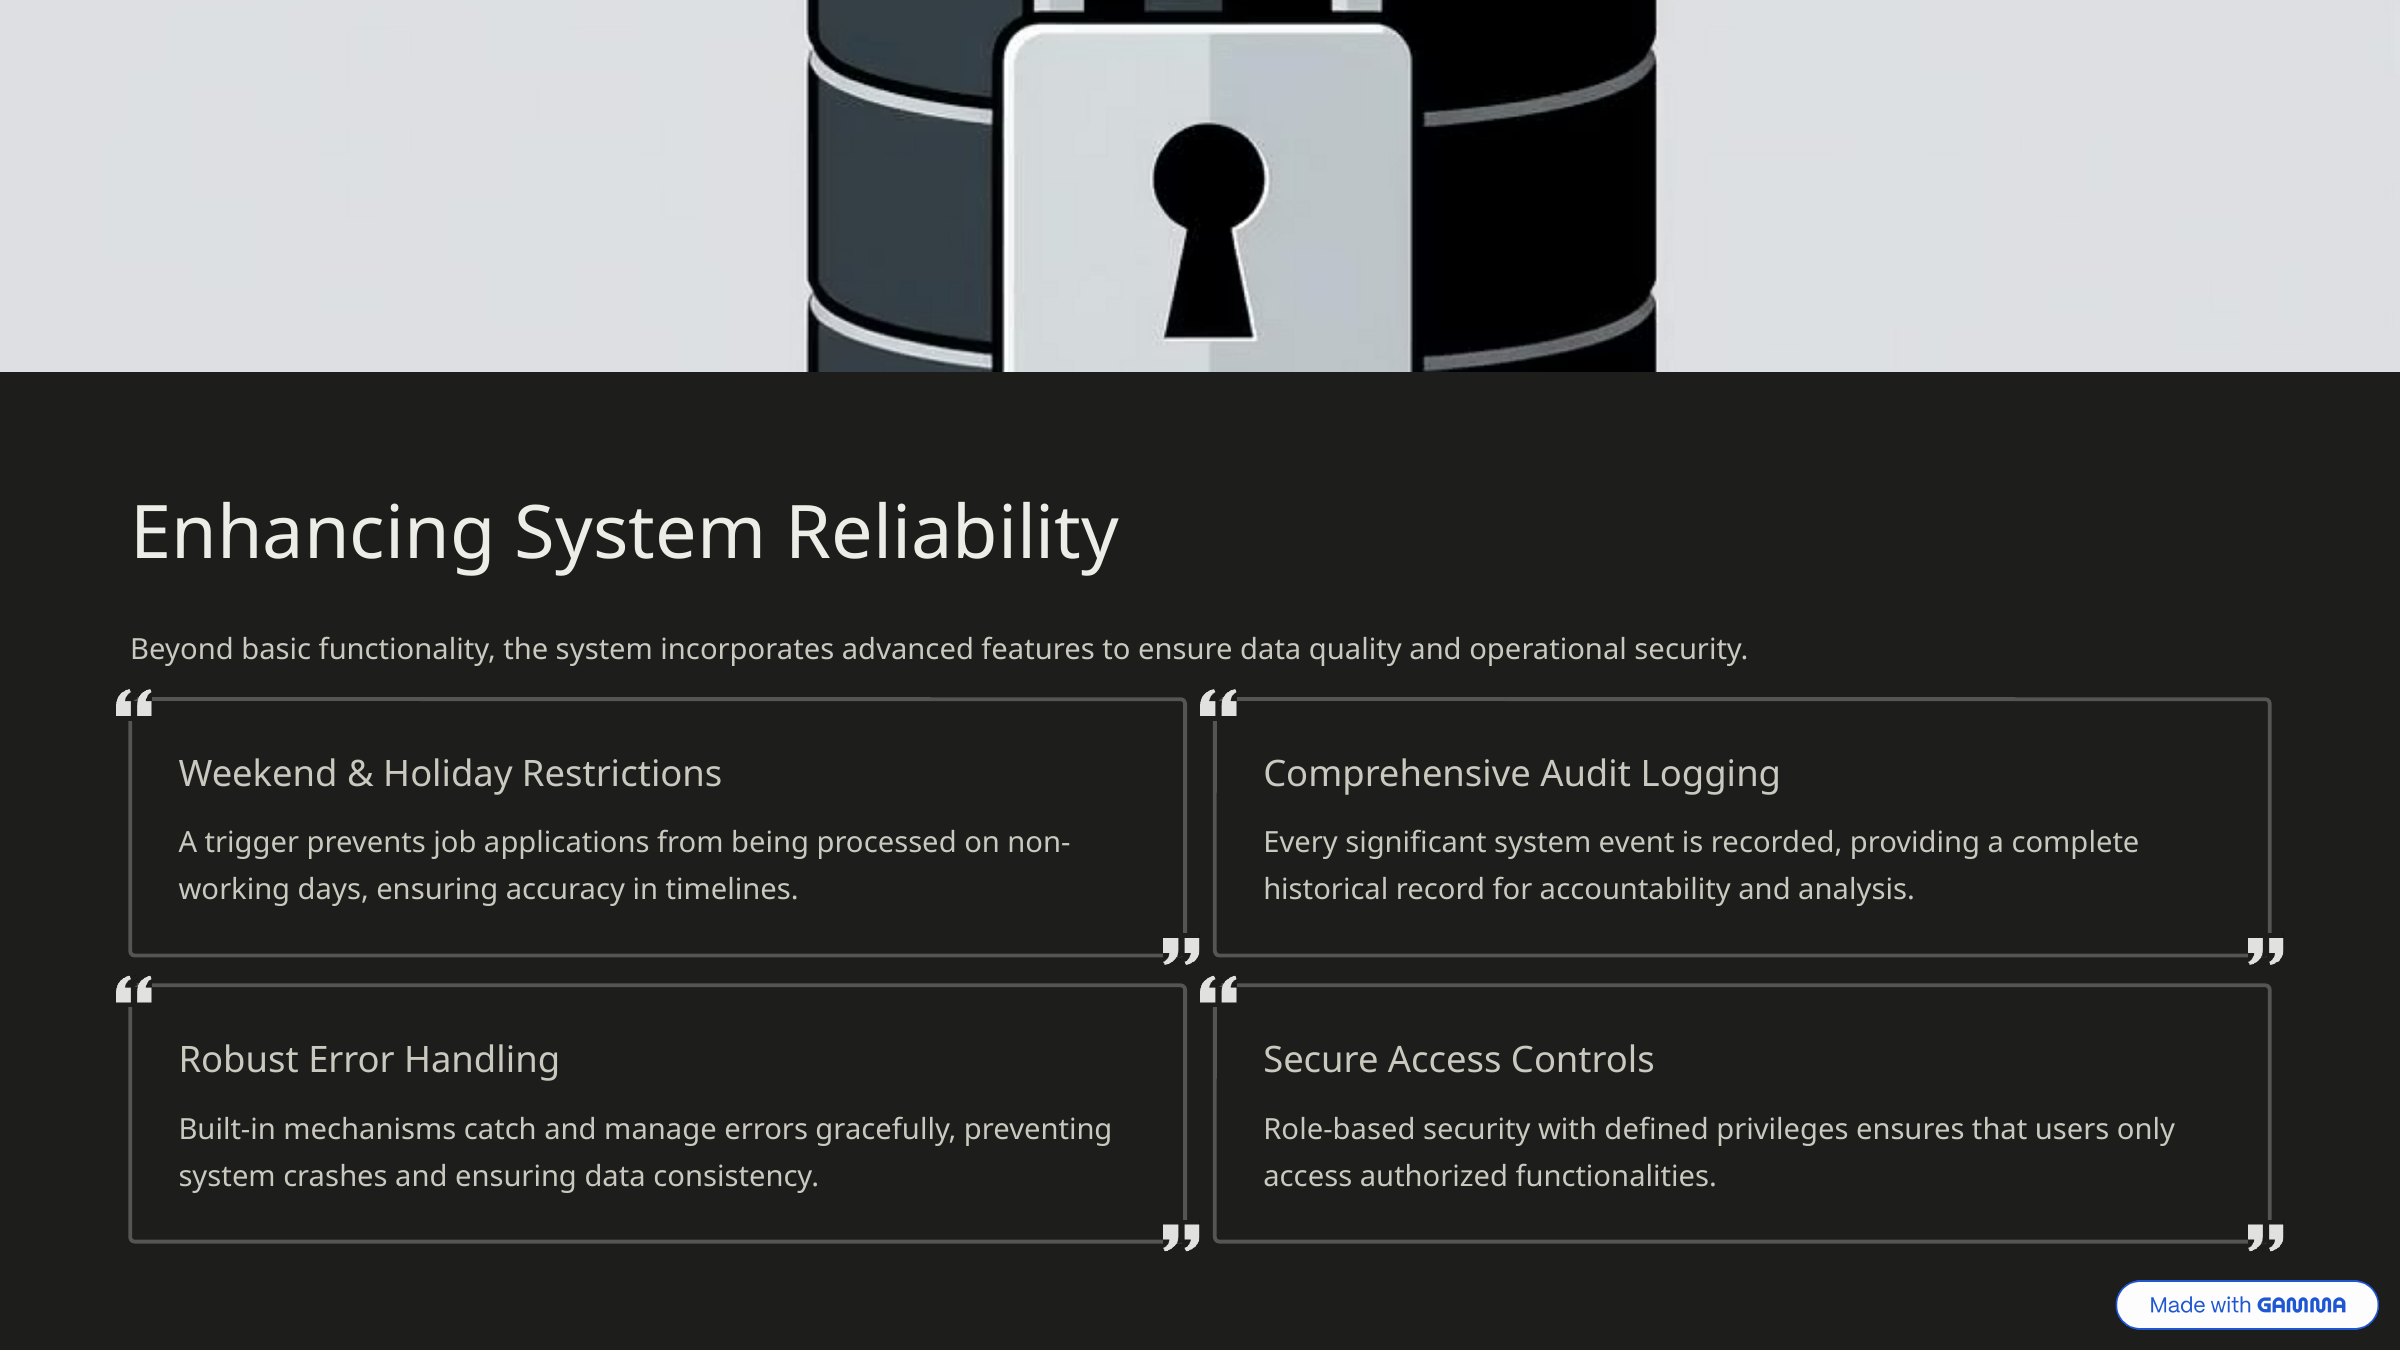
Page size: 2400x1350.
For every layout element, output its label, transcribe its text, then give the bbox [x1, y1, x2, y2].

picture [116, 971, 152, 1007]
picture [2248, 1220, 2284, 1256]
picture [1163, 933, 1200, 970]
text_box Weekend & Holiday Restrictions [178, 747, 781, 794]
text_box A trigger prevents job applications from being processed on non-working days, ensuring accuracy in timelines. [178, 811, 1137, 908]
text_box [130, 985, 1186, 1242]
text_box Every significant system event is recorded, providing a complete historical record for accountability and analysis. [1263, 811, 2222, 908]
picture [116, 684, 152, 721]
picture [2106, 1271, 2389, 1339]
picture [1200, 971, 1237, 1007]
text_box [130, 699, 1186, 956]
text_box [1214, 985, 2270, 1242]
text_box Comprehensive Audit Logging [1263, 747, 1835, 794]
picture [0, 0, 2400, 373]
picture [1163, 1220, 1200, 1256]
text_box Robust Error Handling [178, 1033, 598, 1081]
text_box Role-based security with defined privileges ensures that users only access authorized functionalities. [1263, 1098, 2222, 1194]
picture [2248, 933, 2284, 970]
picture [1200, 684, 1237, 721]
text_box Enhancing System Reliability [130, 480, 1236, 574]
text_box [1214, 699, 2270, 956]
text_box Beyond basic functionality, the system incorporates advanced features to ensure data quality and operational security. [130, 618, 2270, 666]
text_box Secure Access Controls [1263, 1033, 1709, 1081]
text_box Built-in mechanisms catch and manage errors gracefully, preventing system crashes and ensuring data consistency. [178, 1098, 1137, 1194]
